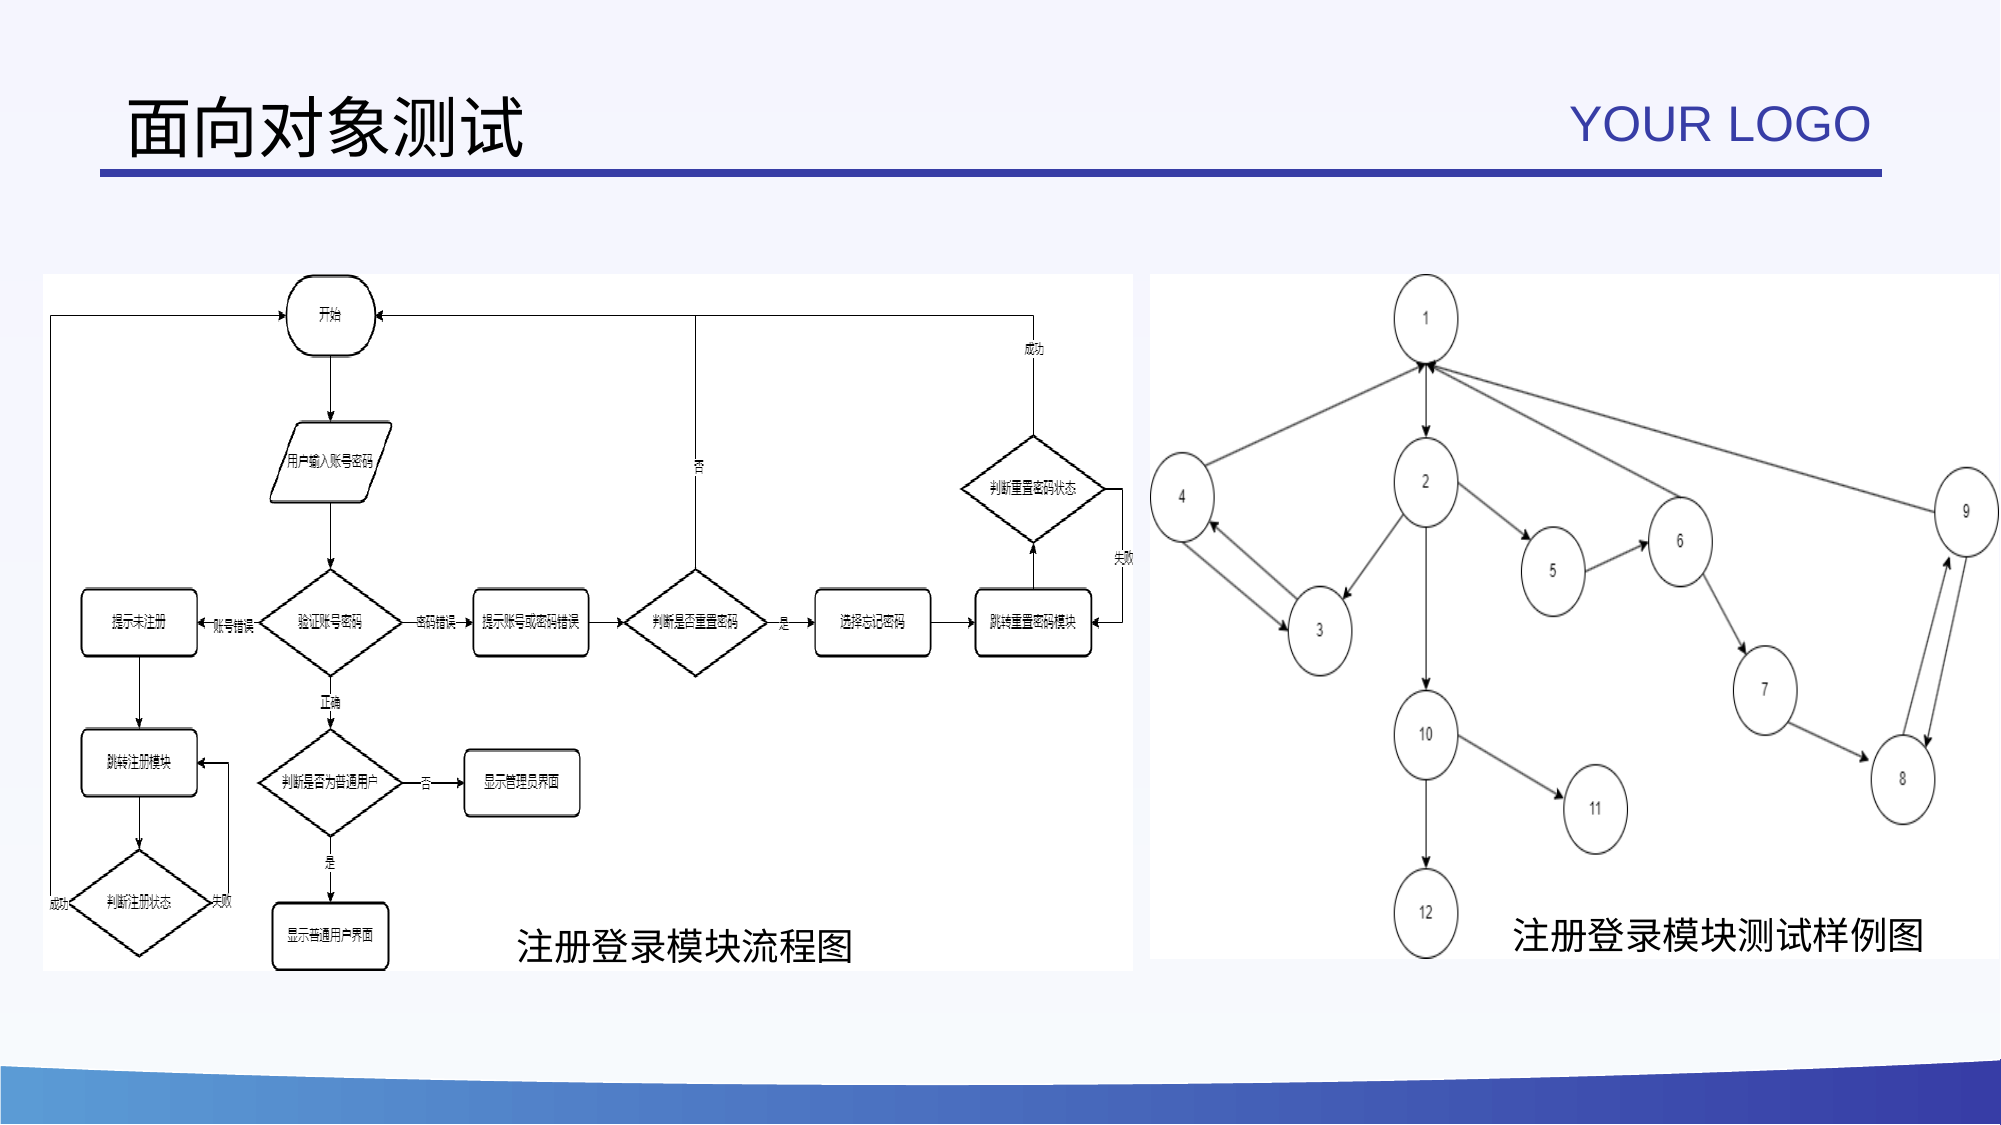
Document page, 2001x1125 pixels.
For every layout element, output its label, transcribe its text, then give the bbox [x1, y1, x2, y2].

text_box 注册登录模块流程图 [501, 915, 1504, 975]
text_box YOUR LOGO [1554, 84, 1888, 159]
title 面向对象测试 [109, 0, 1890, 175]
picture [1150, 274, 1999, 959]
picture [43, 274, 1133, 971]
text_box 注册登录模块测试样例图 [1504, 904, 2000, 965]
text_box [0, 1059, 2000, 1125]
